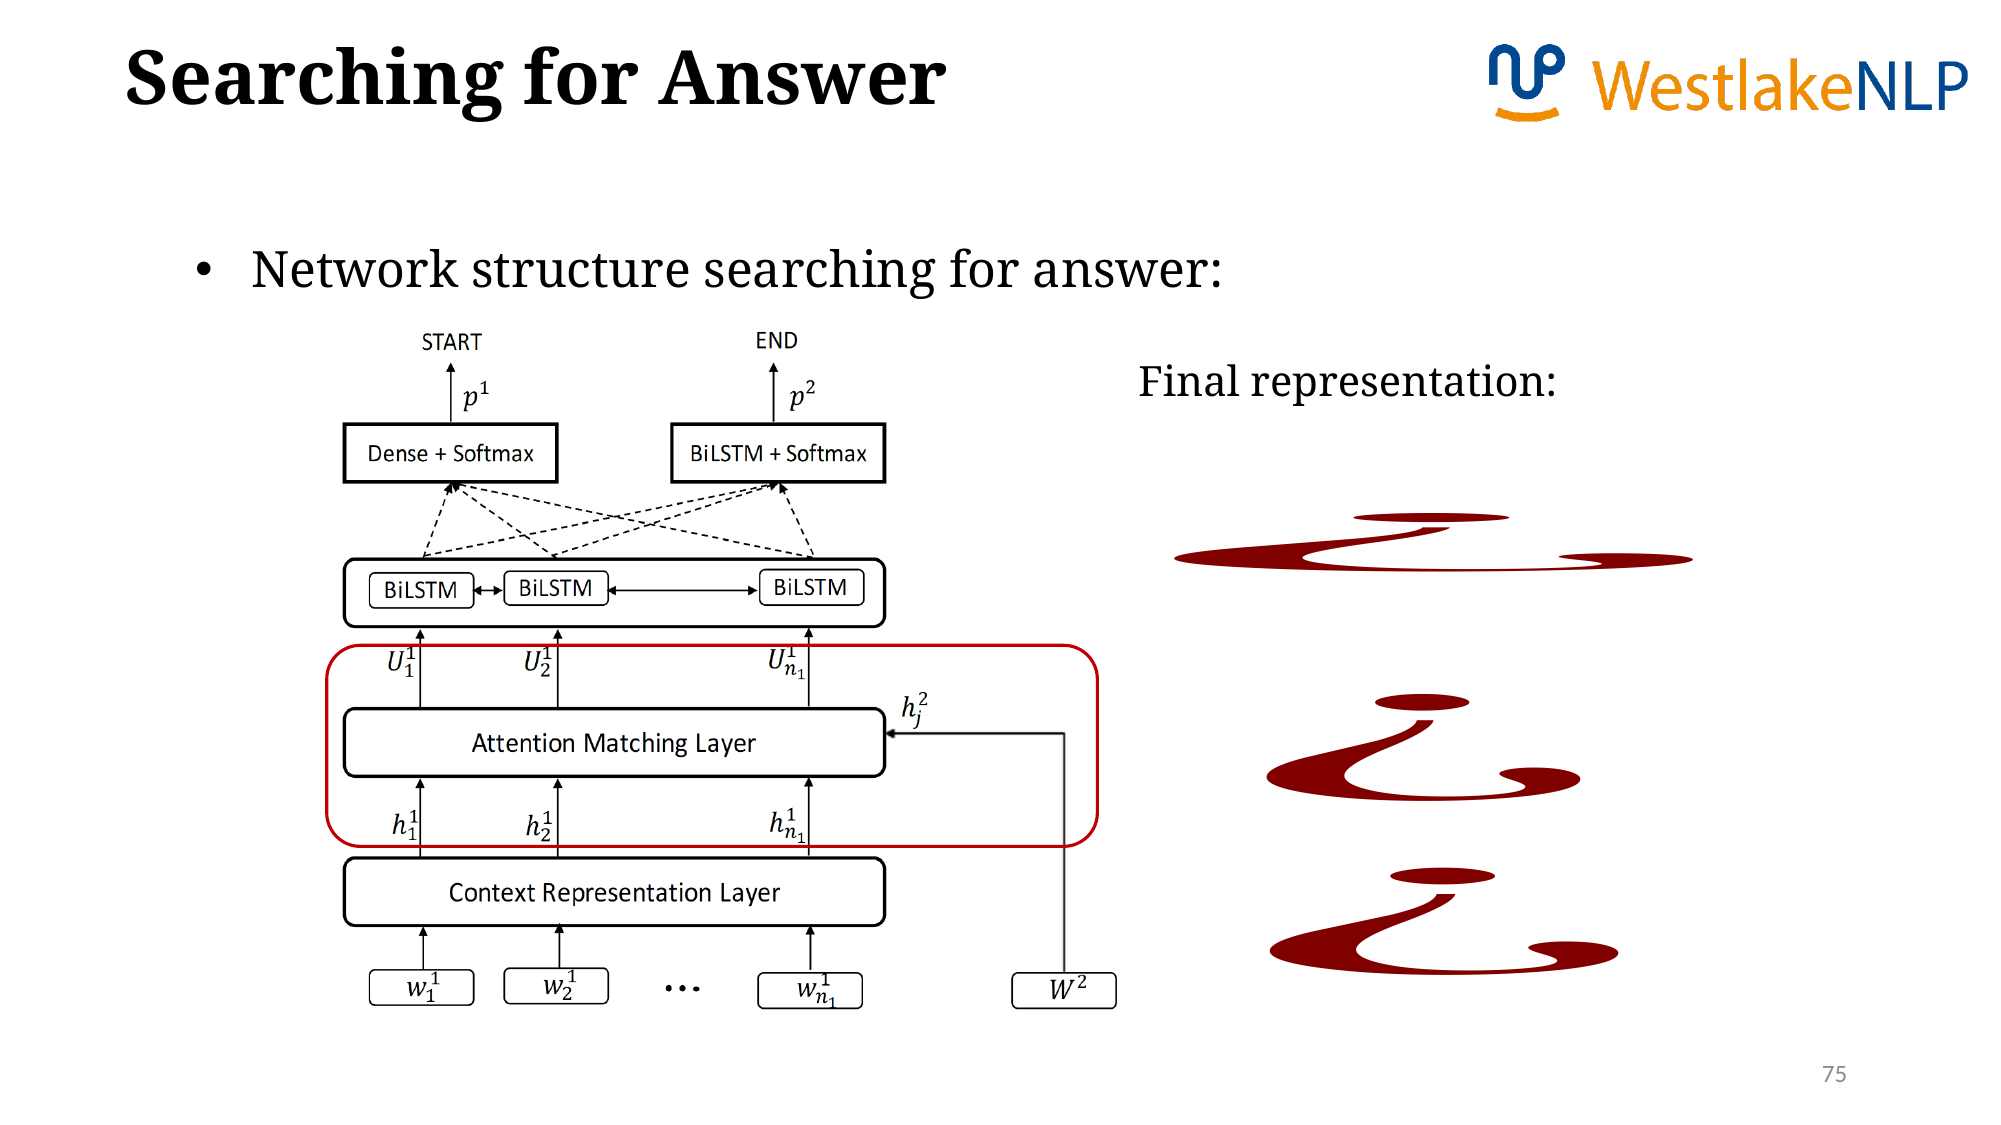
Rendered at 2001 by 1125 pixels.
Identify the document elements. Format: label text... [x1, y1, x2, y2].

picture [1459, 0, 2000, 170]
text_box Searching for Answer [110, 22, 1354, 128]
text_box Network structure searching for answer: [180, 230, 1698, 306]
text_box Final representation: [1124, 347, 1750, 413]
picture [326, 327, 1124, 1020]
slide_number 75 [1412, 1042, 1863, 1103]
